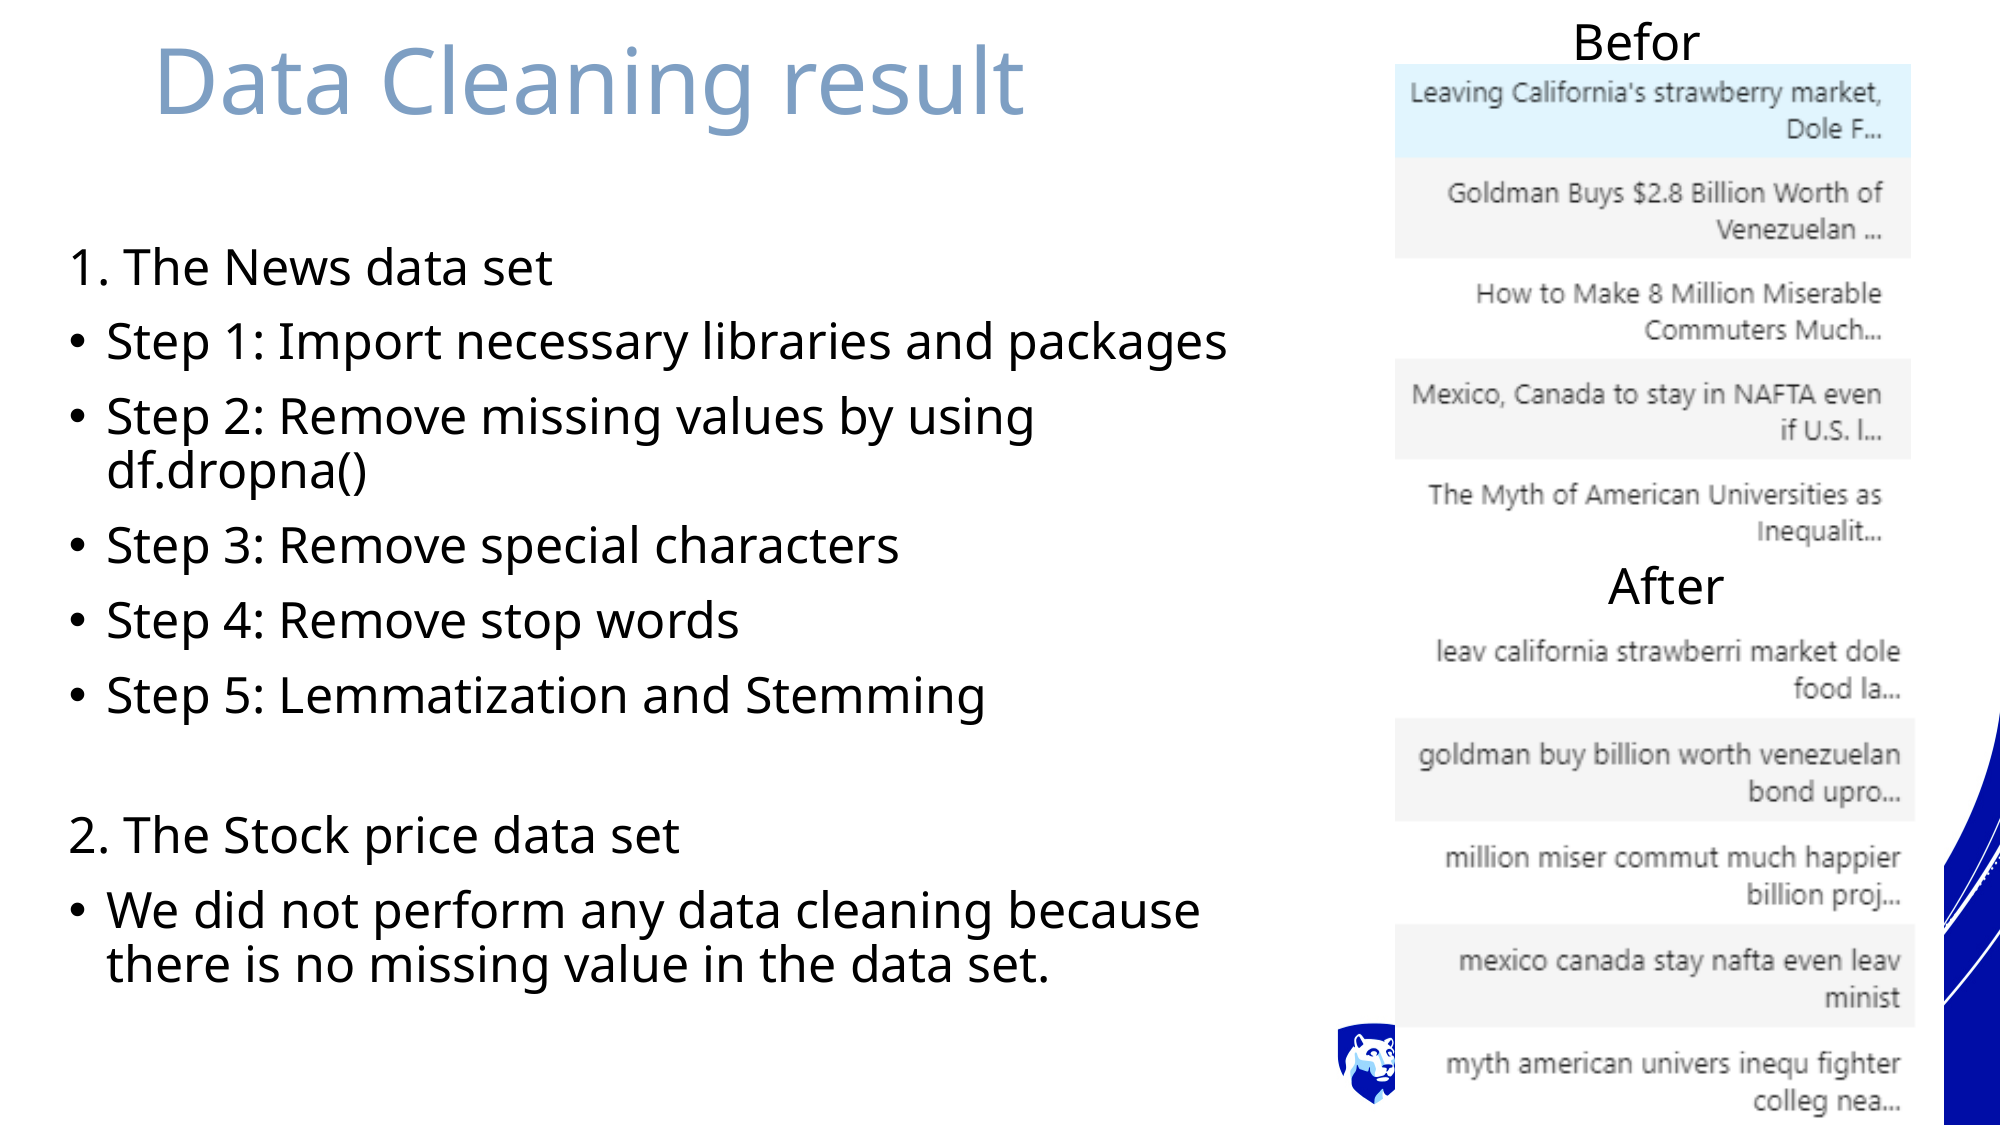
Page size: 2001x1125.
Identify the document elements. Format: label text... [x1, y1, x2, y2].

text_box After [1593, 555, 1783, 617]
title Data Cleaning result [137, 0, 1863, 169]
list 1. The News data set Step 1: Import necessary libraries and packages Step 2: Remove missing values by using df.dropna() Step 3: Remove special characters Step 4: Remove stop words Step 5: Lemmatization and Stemming 2. The Stock price data set We did not perform any data cleaning because there is no missing value in the data set. [53, 234, 1265, 1125]
text_box Before [1557, 9, 1739, 64]
picture [0, 0, 2000, 1125]
